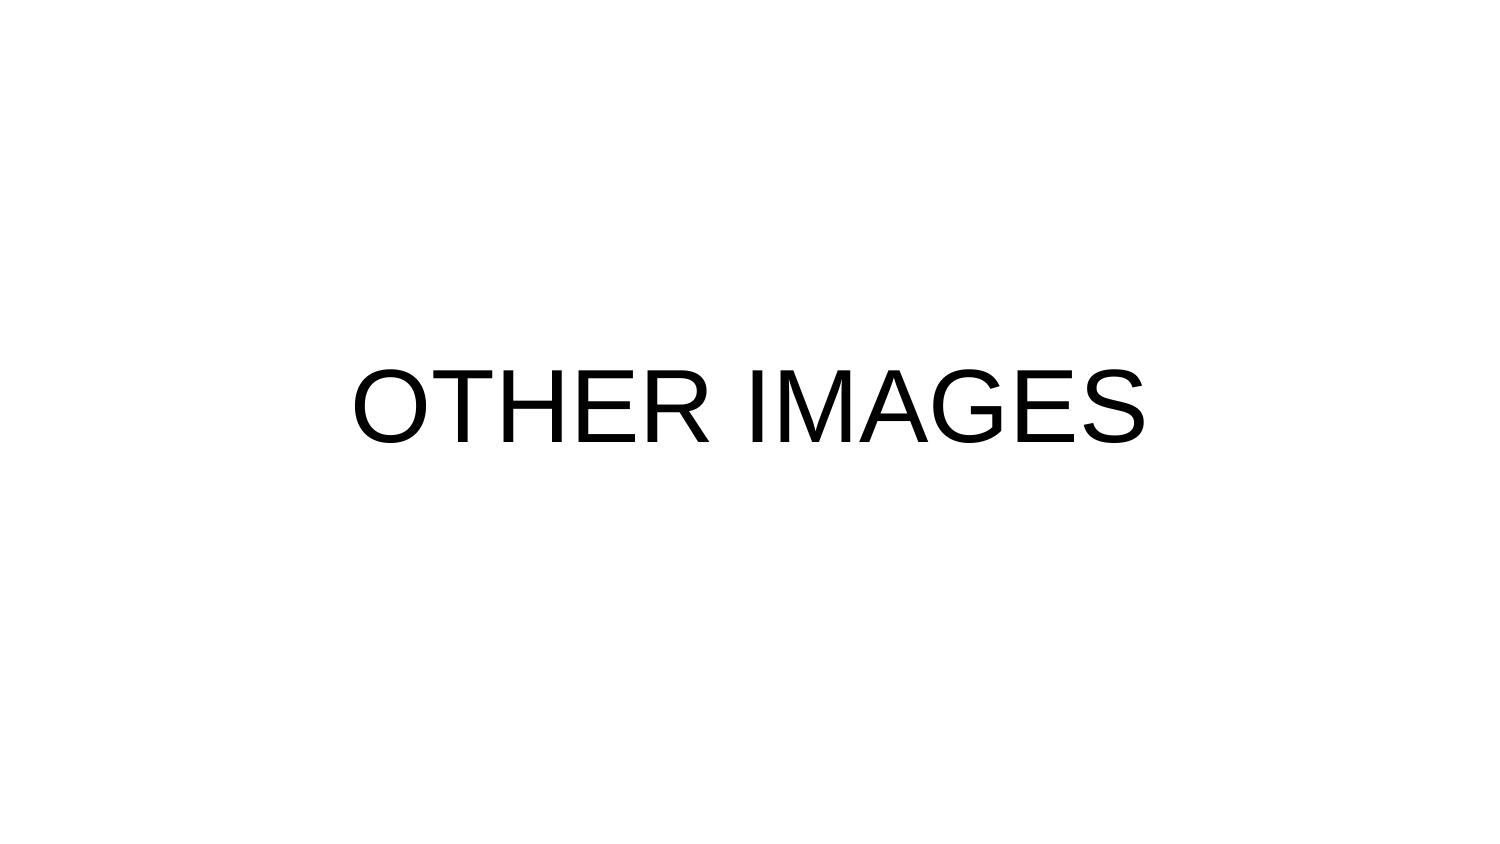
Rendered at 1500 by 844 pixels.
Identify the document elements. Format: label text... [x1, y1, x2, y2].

text_box OTHER IMAGES [322, 322, 1178, 478]
